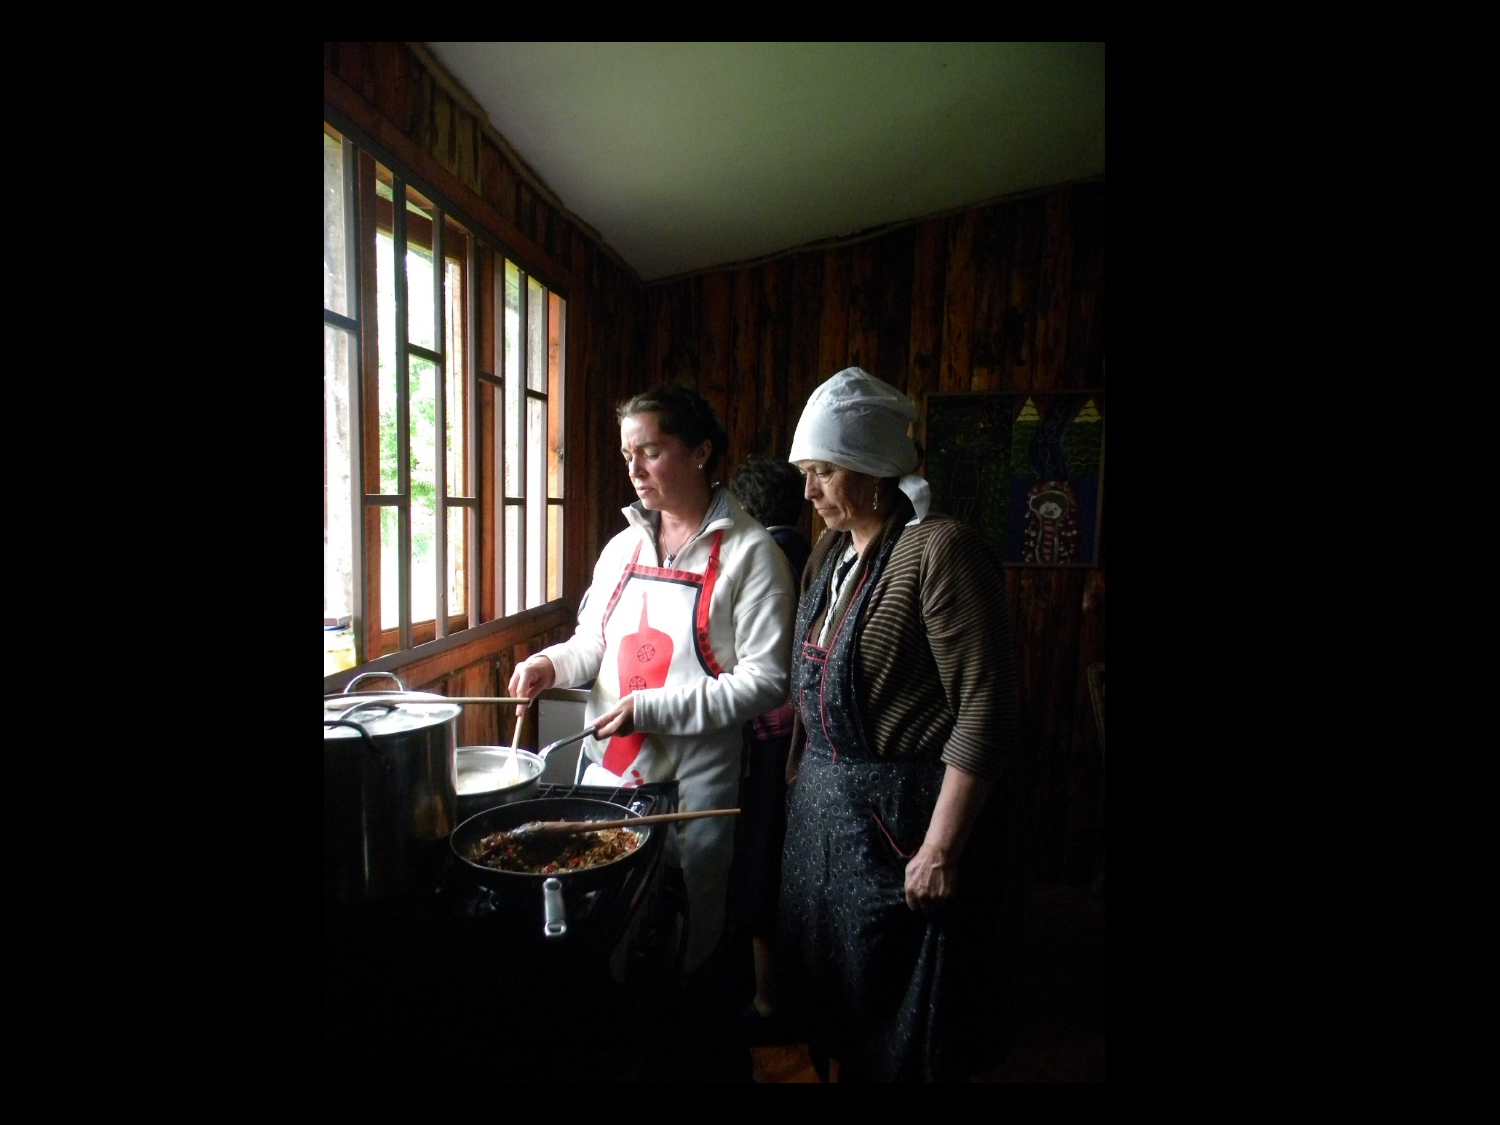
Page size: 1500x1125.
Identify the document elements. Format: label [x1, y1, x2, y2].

list [324, 42, 1105, 1083]
